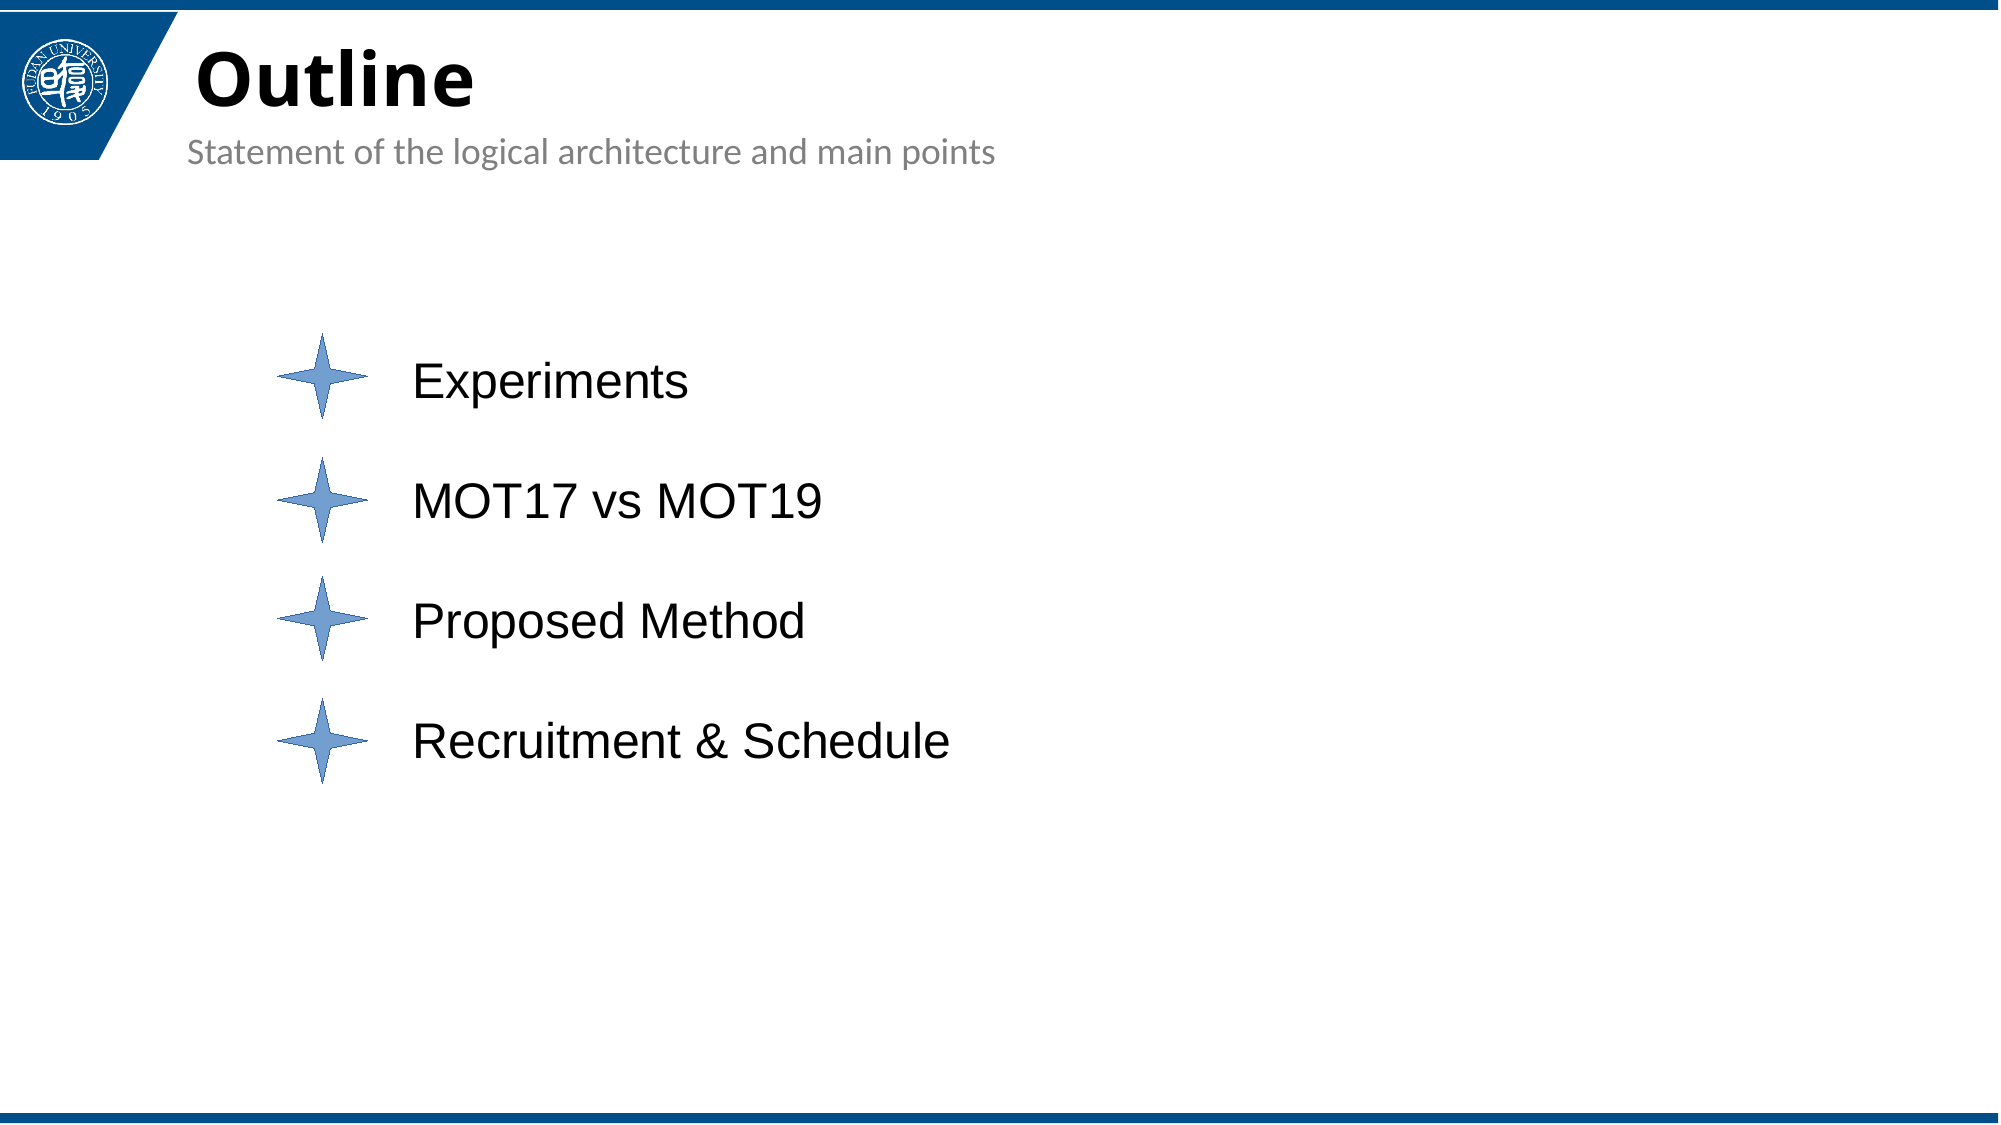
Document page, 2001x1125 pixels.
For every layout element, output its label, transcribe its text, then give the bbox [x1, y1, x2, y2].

text_box Outline [179, 8, 1861, 157]
picture [22, 39, 108, 125]
text_box Experiments MOT17 vs MOT19 Proposed Method Recruitment & Schedule [397, 341, 1035, 802]
text_box [277, 576, 368, 661]
text_box [277, 698, 368, 784]
text_box [277, 333, 368, 419]
text_box [277, 457, 368, 543]
text_box Statement of the logical architecture and main points [172, 119, 1020, 173]
